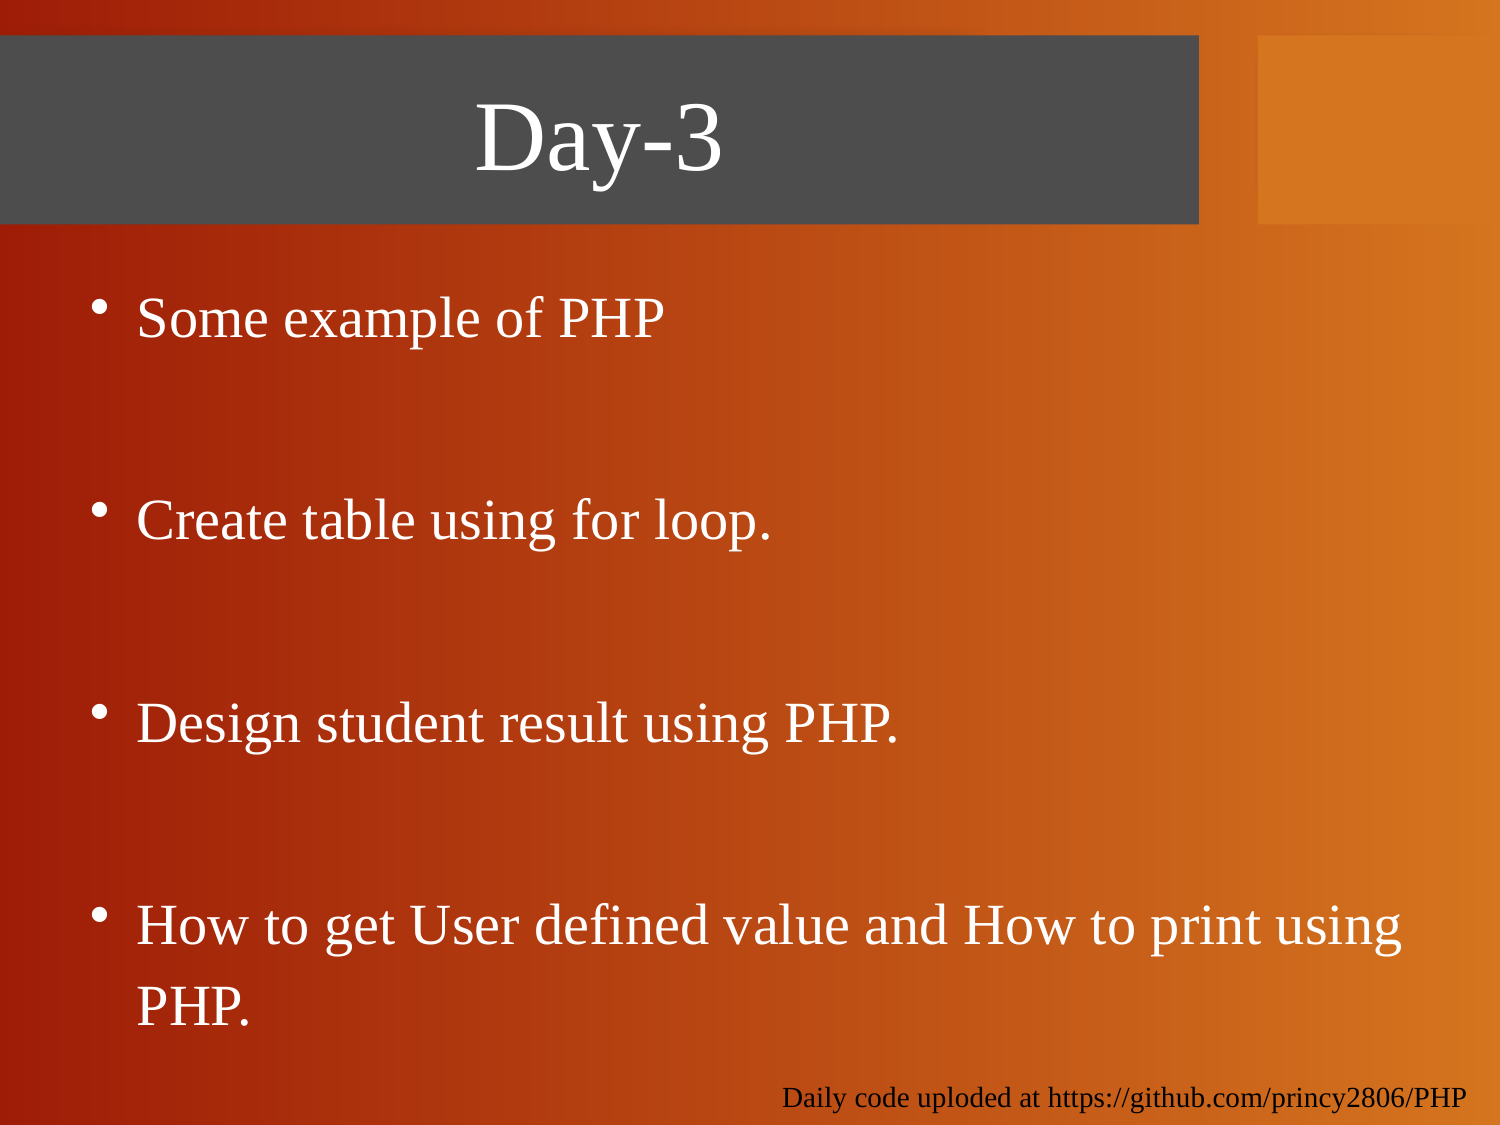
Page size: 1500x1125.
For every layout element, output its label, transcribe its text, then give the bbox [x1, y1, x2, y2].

title Day-3 [0, 35, 1199, 225]
list Some example of PHP Create table using for loop. Design student result using PHP. How to get User defined value and How to print using PHP. [75, 260, 1425, 1005]
footer Daily code uploded at https://github.com/princy2806/PHP [750, 1071, 1500, 1125]
